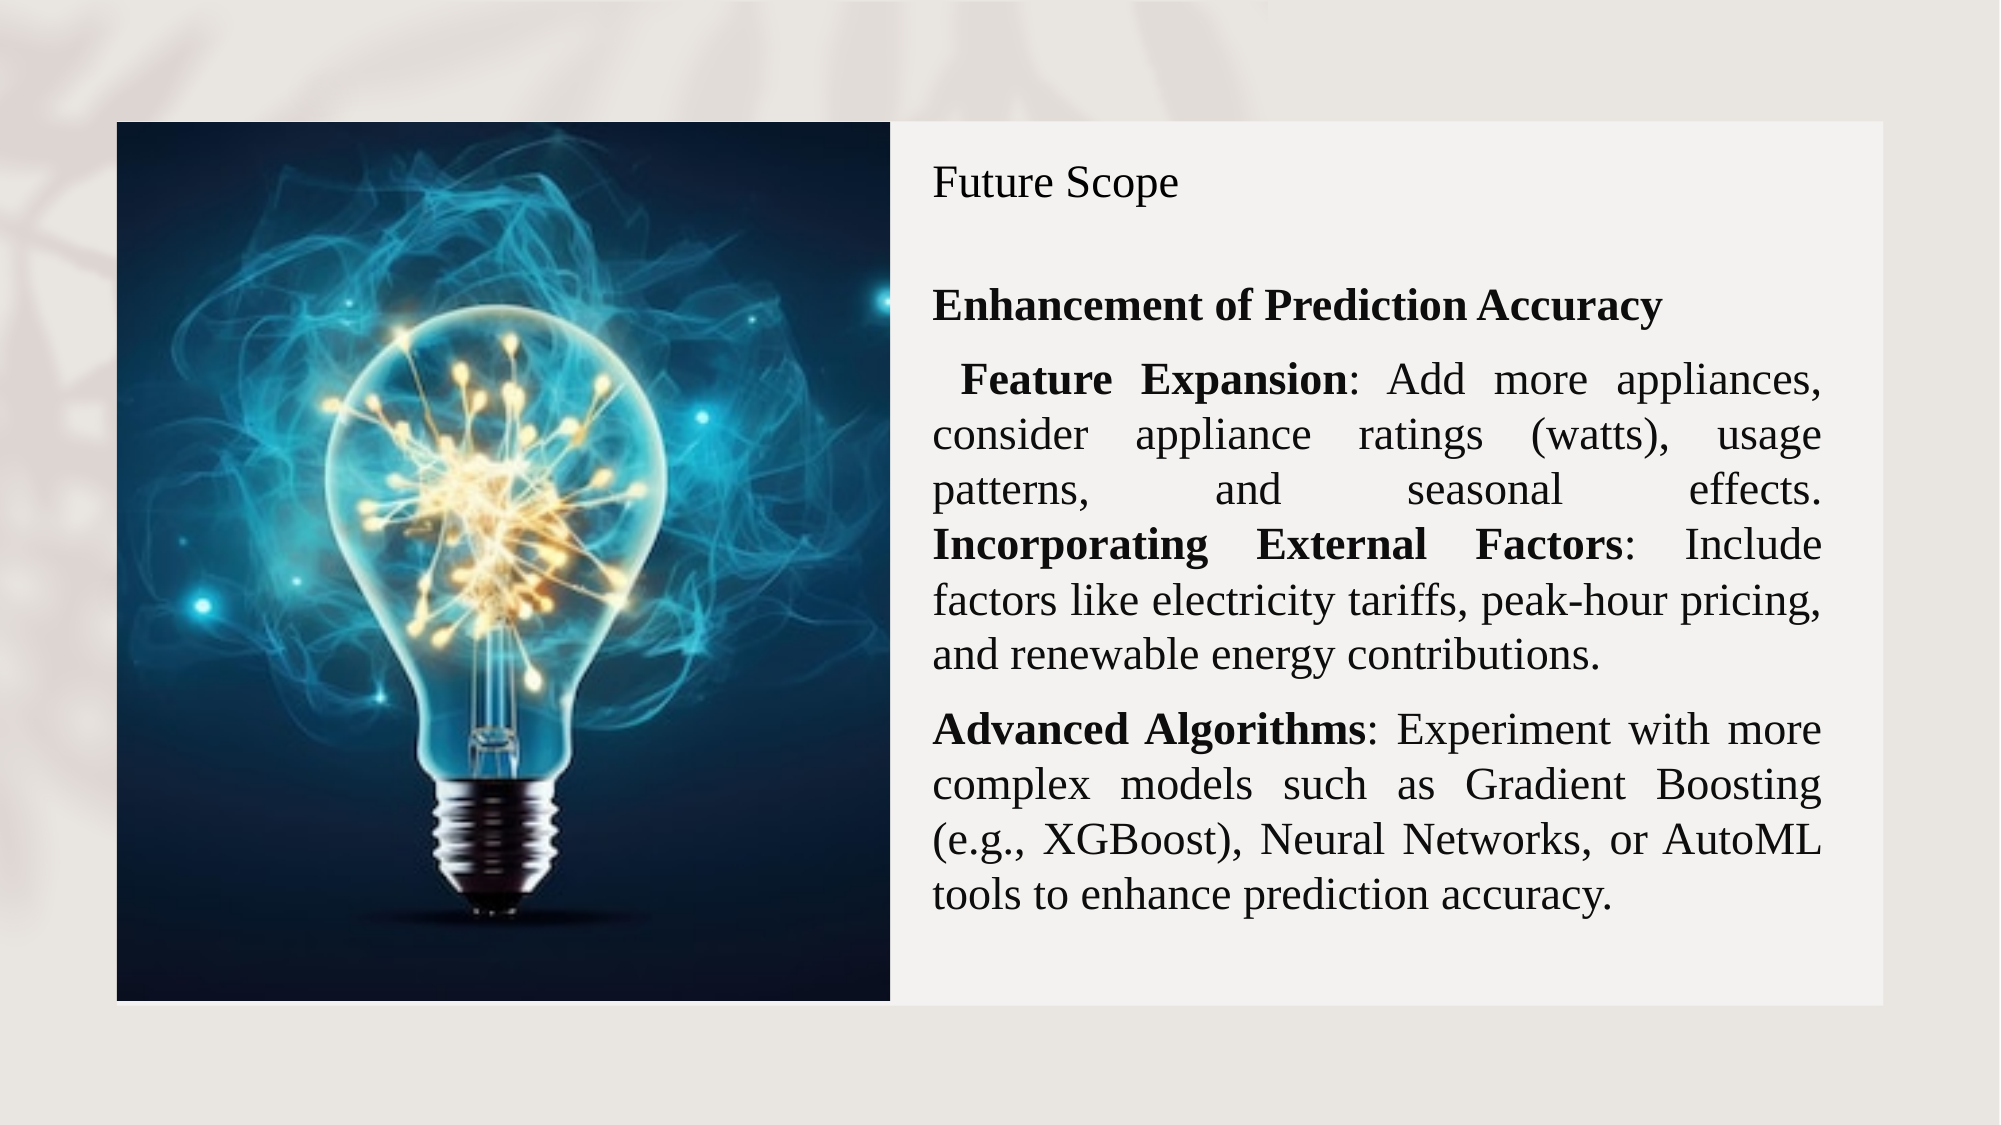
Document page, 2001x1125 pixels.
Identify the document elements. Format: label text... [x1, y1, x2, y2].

picture [116, 122, 891, 1001]
subtitle Enhancement of Prediction Accuracy Feature Expansion: Add more appliances, consider appliance ratings (watts), usage patterns, and seasonal effects. Incorporating External Factors: Include factors like electricity tariffs, peak-hour pricing, and renewable energy contributions. Advanced Algorithms: Experiment with more complex models such as Gradient Boosting (e.g., XGBoost), Neural Networks, or AutoML tools to enhance prediction accuracy. [917, 266, 1838, 938]
title Future Scope [917, 143, 1767, 215]
